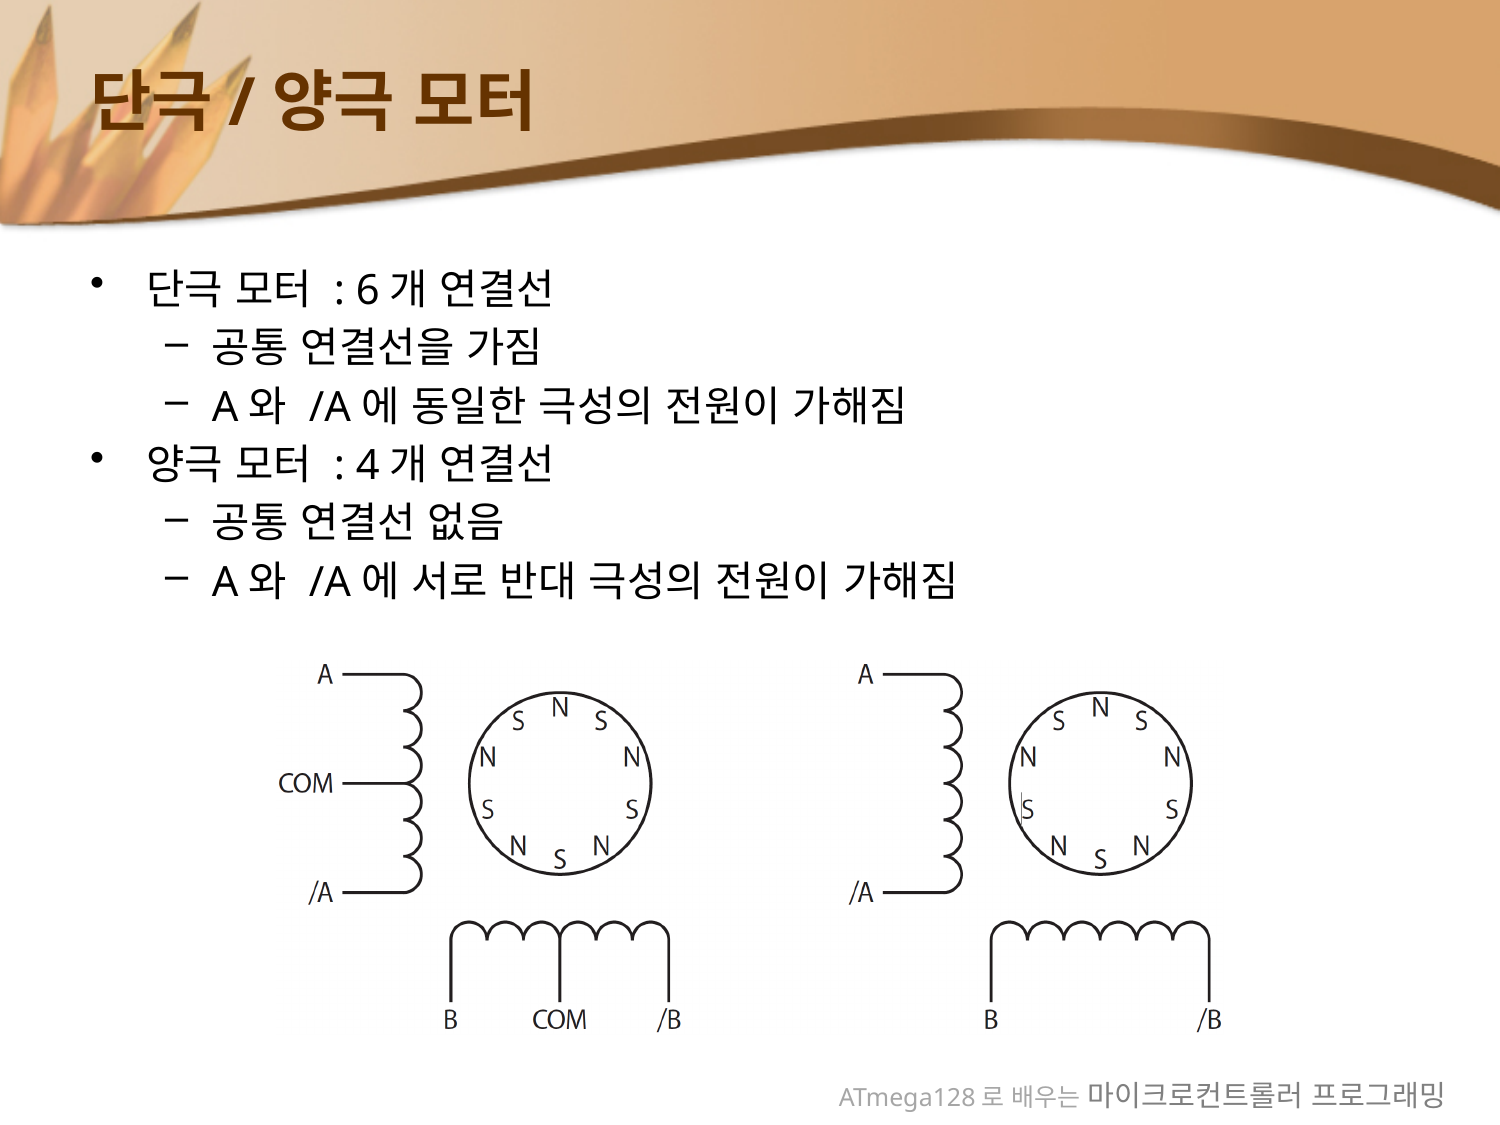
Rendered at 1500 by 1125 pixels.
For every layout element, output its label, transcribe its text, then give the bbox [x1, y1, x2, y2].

list 단극 모터 : 6개 연결선 공통 연결선을 가짐 A와 /A에 동일한 극성의 전원이 가해짐 양극 모터 : 4개 연결선 공통 연결선 없음 A와 /A에 서로 반대 극성의 전원이 가해짐 [75, 255, 1425, 1047]
picture [0, 0, 1500, 1125]
title 단극/양극 모터 [75, 47, 1376, 150]
